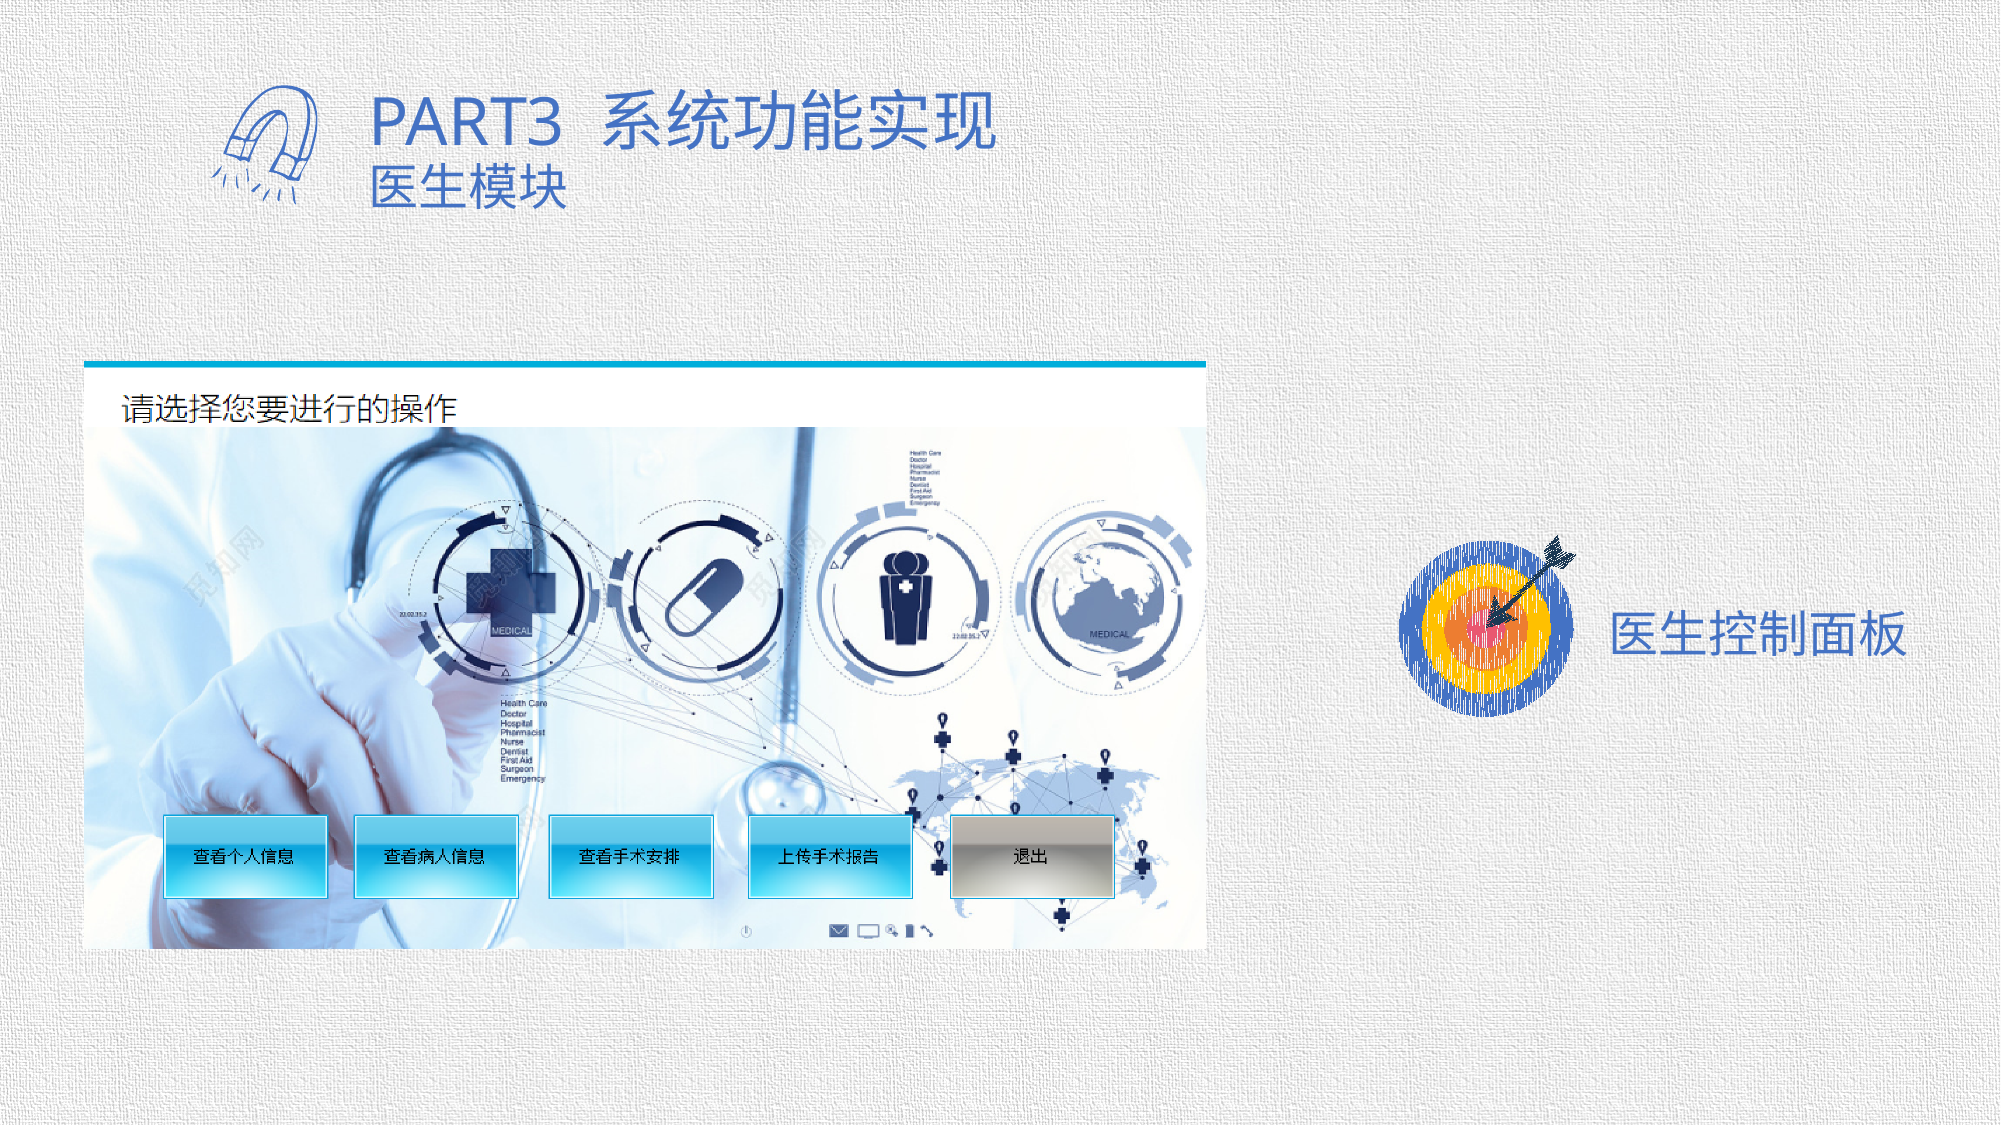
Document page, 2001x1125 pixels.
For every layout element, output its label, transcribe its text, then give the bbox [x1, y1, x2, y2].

text_box 医生控制面板 [1593, 595, 1963, 670]
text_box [211, 81, 318, 205]
picture [0, 0, 2001, 1125]
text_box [354, 71, 1188, 225]
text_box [1399, 540, 1573, 717]
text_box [1486, 535, 1576, 628]
